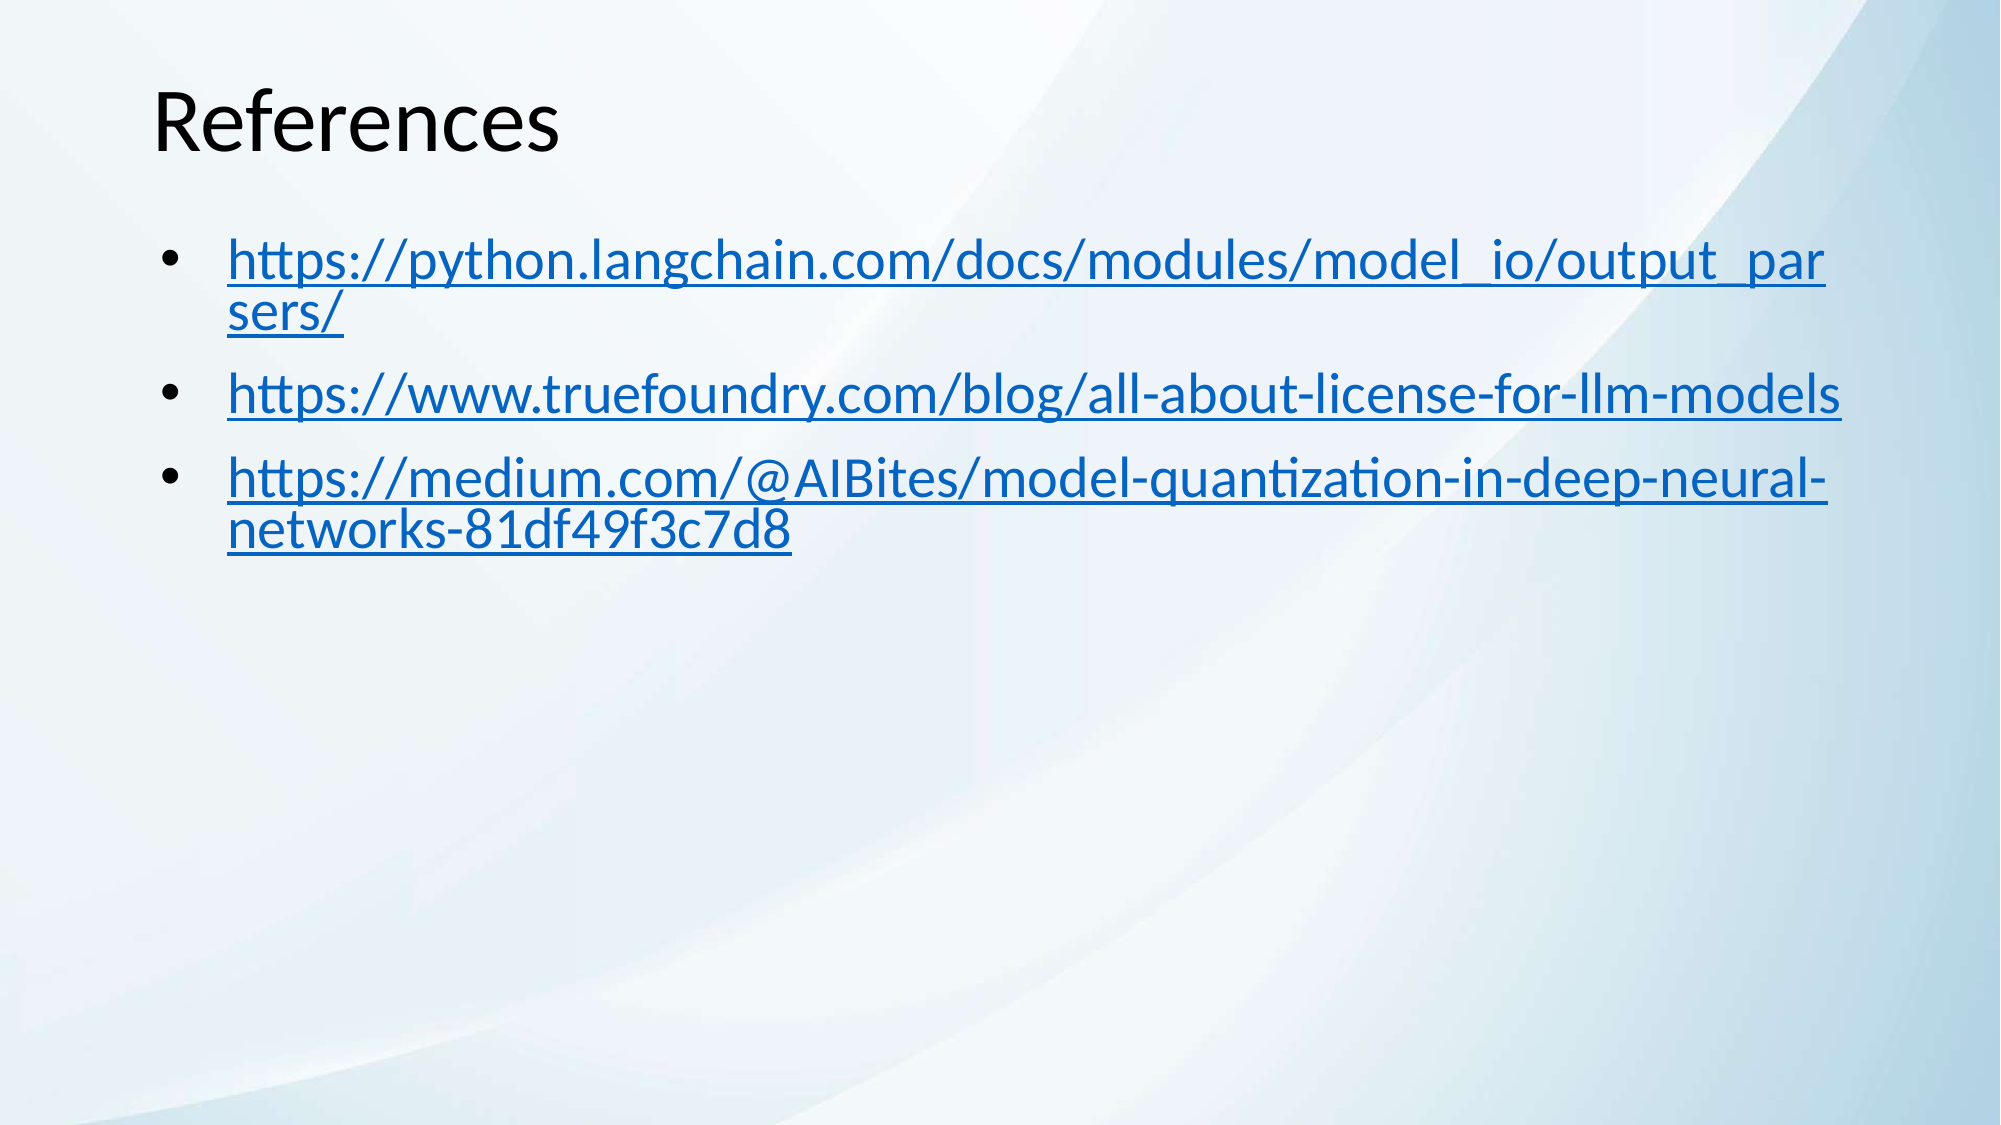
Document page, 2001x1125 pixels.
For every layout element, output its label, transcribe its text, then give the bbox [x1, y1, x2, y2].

list https://python.langchain.com/docs/modules/model_io/output_parsers/ https://www.truefoundry.com/blog/all-about-license-for-llm-models https://medium.com/@AIBites/model-quantization-in-deep-neural-networks-81df49f3c7d8 [137, 222, 1863, 999]
title References [137, 59, 1863, 184]
picture [0, 0, 2000, 1125]
